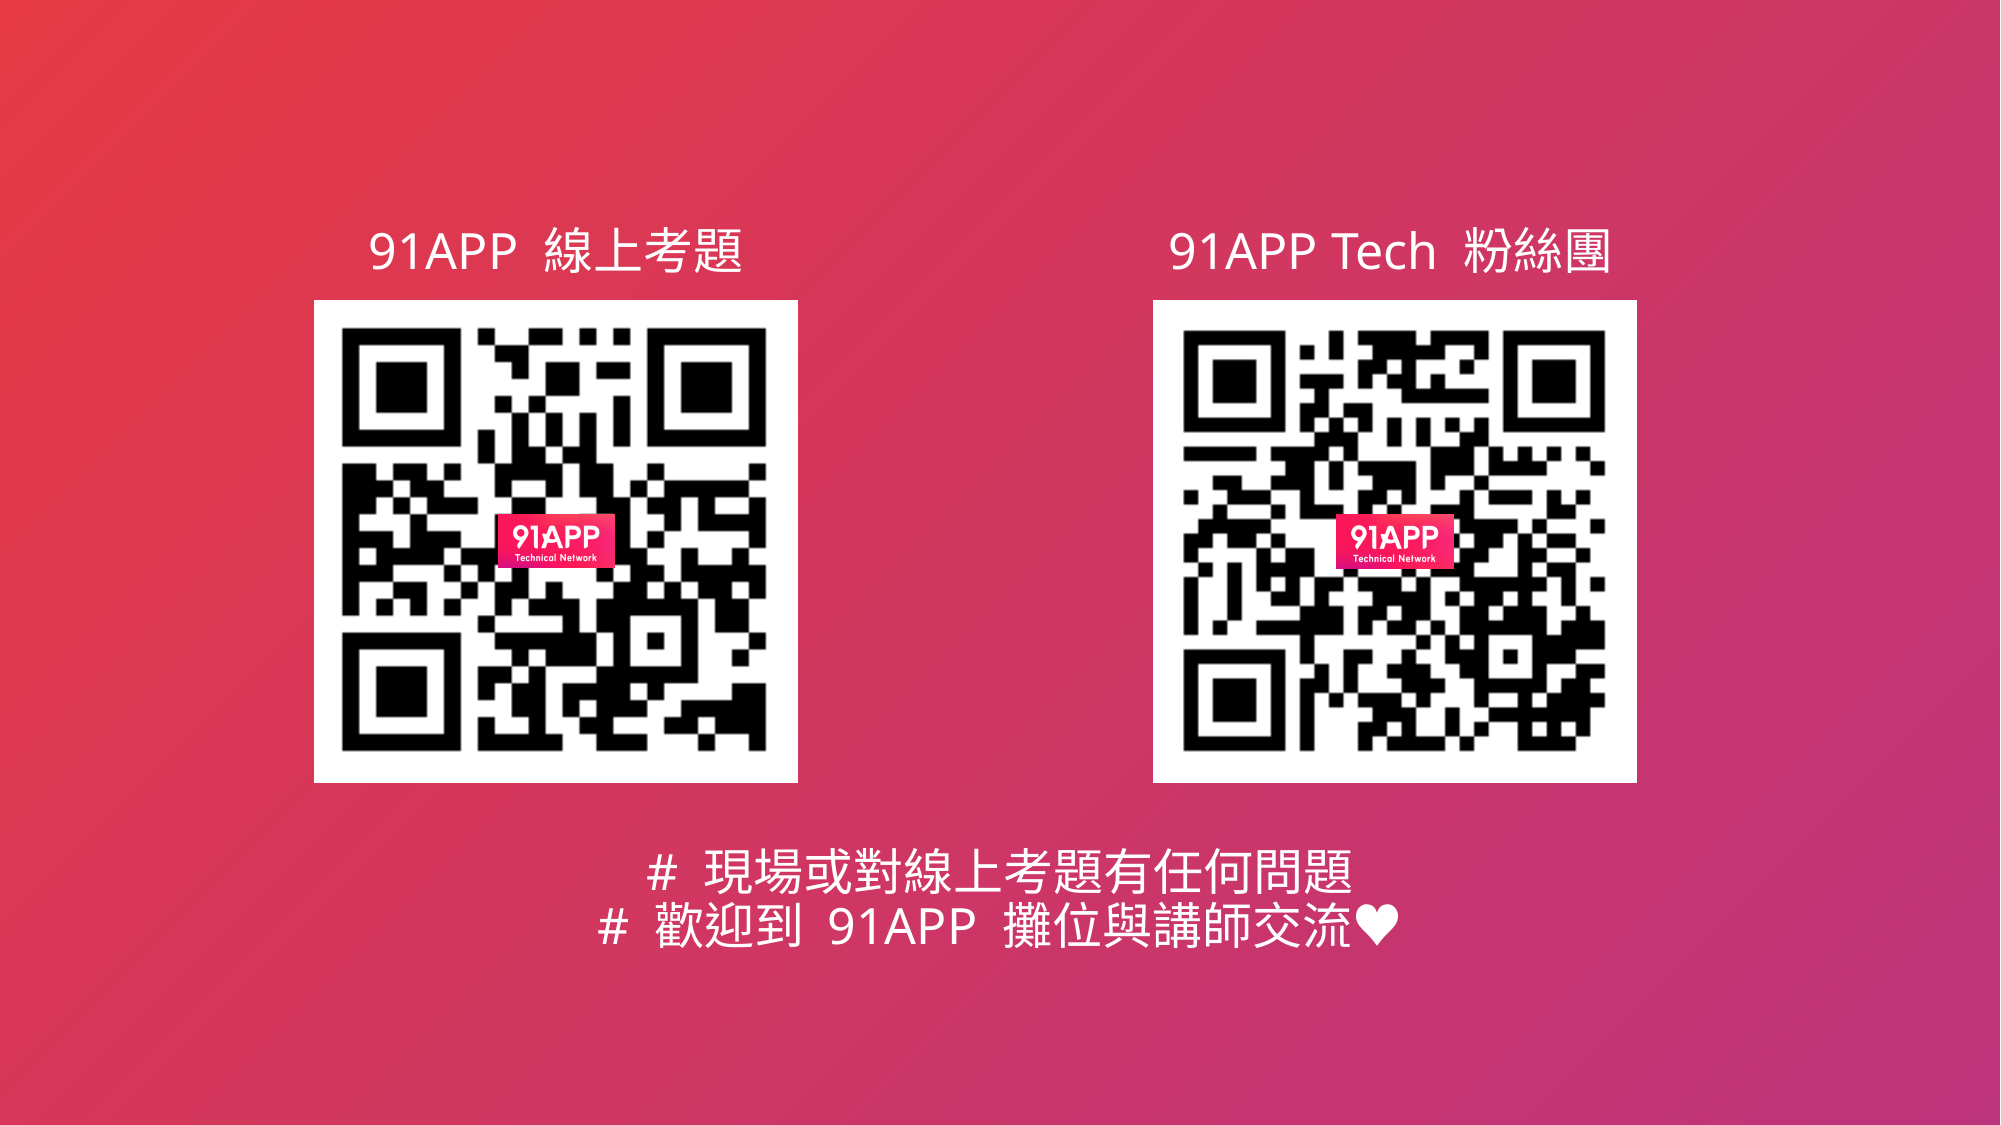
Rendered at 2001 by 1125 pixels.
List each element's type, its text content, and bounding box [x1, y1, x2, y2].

text_box 91APP Tech 粉絲團 [1153, 206, 1637, 300]
list 91APP 線上考題 [314, 206, 798, 300]
text_box # 現場或對線上考題有任何問題 # 歡迎到 91APP 攤位與講師交流♥ [520, 839, 1480, 971]
picture [1153, 300, 1637, 783]
picture [314, 300, 798, 783]
